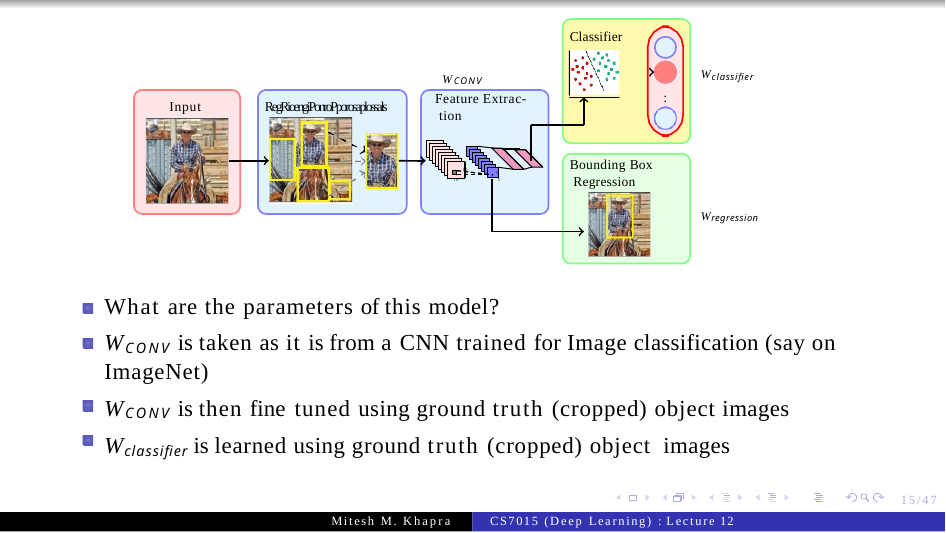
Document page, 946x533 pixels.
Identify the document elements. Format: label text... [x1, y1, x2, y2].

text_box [0, 511, 946, 532]
text_box [0, 0, 945, 8]
text_box [82, 435, 94, 446]
text_box [82, 400, 94, 412]
text_box Wregression [695, 199, 771, 226]
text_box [490, 178, 651, 257]
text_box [529, 60, 692, 265]
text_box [132, 88, 145, 216]
text_box Wclassifier [696, 57, 767, 85]
text_box What are the parameters of this model? WCONV is taken as it is from a CNN trained for Image classification (say on ImageNet) WCONV is then fine tuned using ground truth (cropped) object images Wclassifier is learned using ground truth (cropped) object images [98, 282, 893, 460]
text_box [425, 139, 466, 144]
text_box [145, 88, 227, 216]
text_box [82, 338, 94, 349]
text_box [568, 25, 685, 59]
text_box WCONV [436, 62, 494, 87]
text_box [227, 88, 524, 216]
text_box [397, 145, 524, 176]
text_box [561, 17, 692, 60]
text_box [82, 303, 94, 314]
text_box 15/47 [898, 493, 941, 508]
